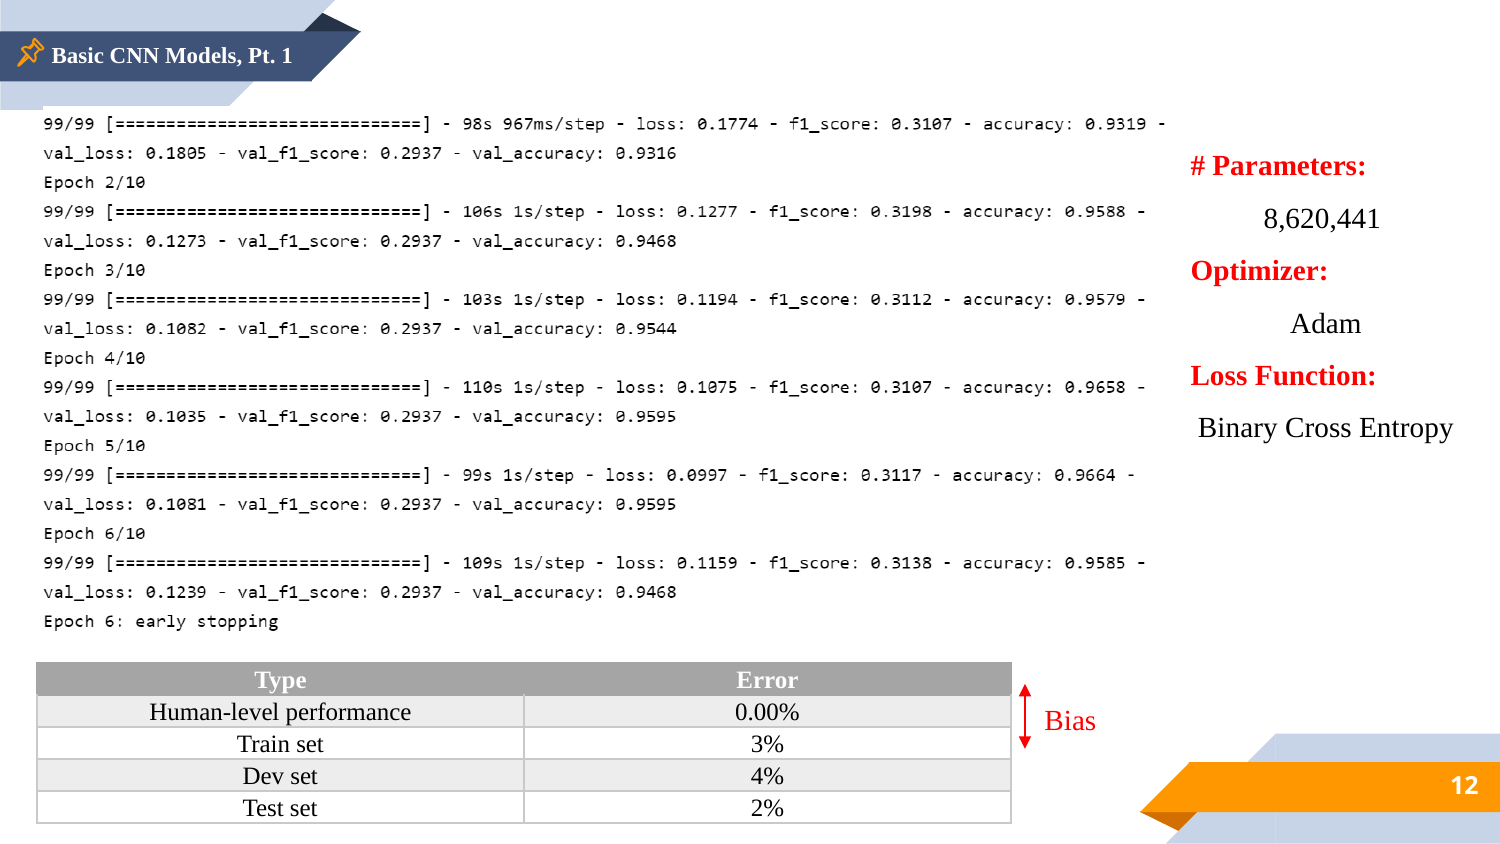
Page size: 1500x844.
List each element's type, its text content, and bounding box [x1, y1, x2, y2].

table_cell 4% [525, 760, 1010, 790]
slide_number 12 [1249, 760, 1494, 813]
table_cell Dev set [38, 760, 523, 790]
picture [43, 106, 1177, 647]
table_cell 3% [525, 728, 1010, 758]
text_box # Parameters: 8,620,441 Optimizer: Adam Loss Function: Binary Cross Entropy [1181, 139, 1477, 452]
table_cell 2% [525, 792, 1010, 822]
table_cell Train set [38, 728, 523, 758]
table_cell 0.00% [525, 696, 1002, 726]
table_cell Test set [38, 792, 523, 822]
text_box Basic CNN Models, Pt. 1 [36, 33, 341, 76]
table_cell Human-level performance [38, 696, 523, 726]
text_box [17, 38, 44, 67]
table_header Type [38, 664, 524, 694]
table_header Error [524, 664, 1010, 694]
text_box Bias [1002, 676, 1139, 744]
